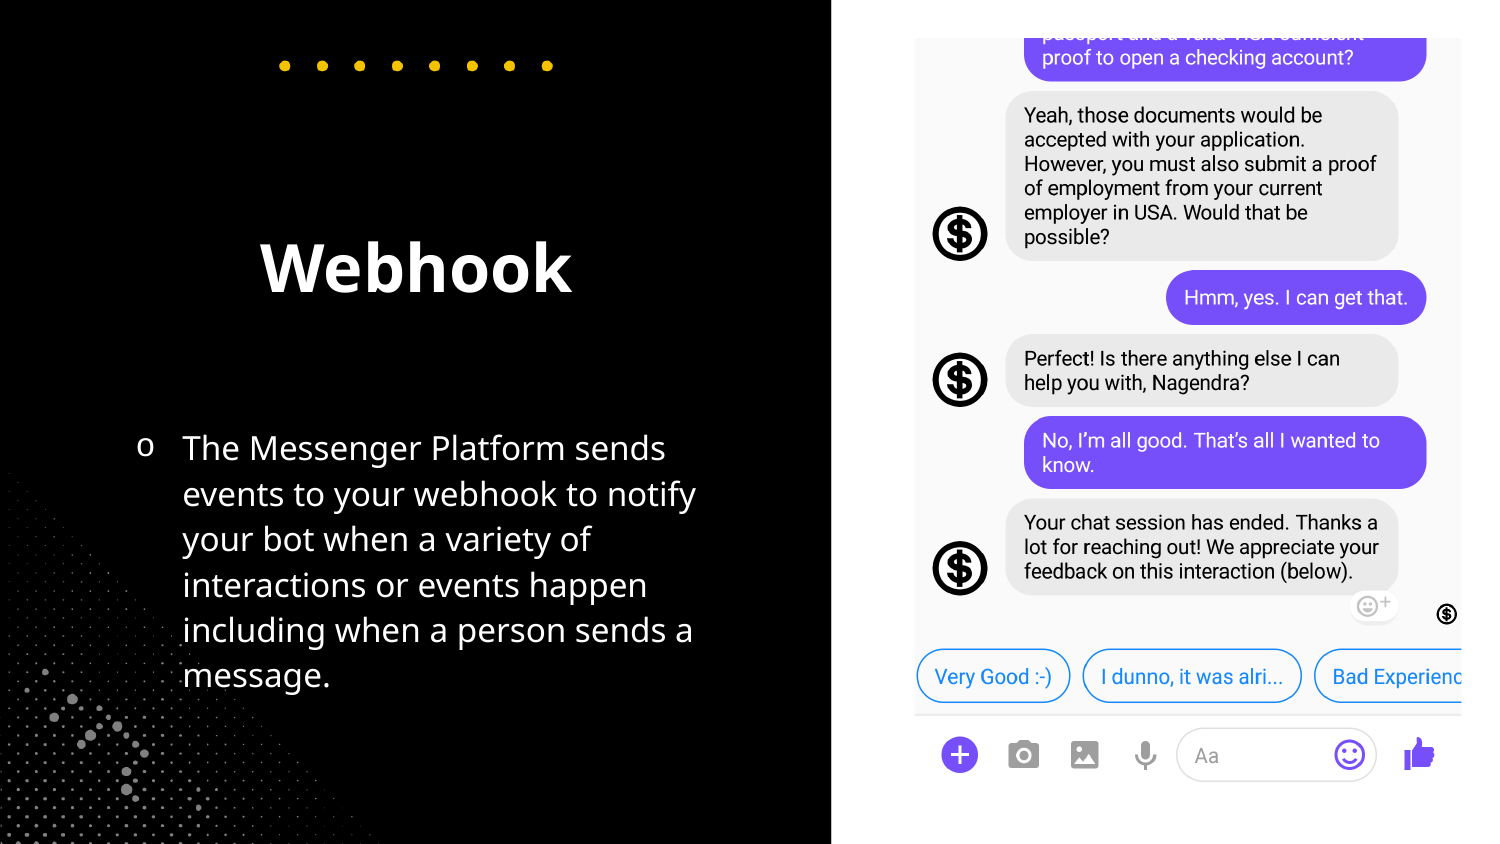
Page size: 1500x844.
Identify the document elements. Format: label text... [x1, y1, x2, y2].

list The Messenger Platform sends events to your webhook to notify your bot when a variety of interactions or events happen including when a person sends a message. [86, 416, 748, 669]
picture [0, 0, 1500, 844]
title Webhook [86, 125, 748, 393]
